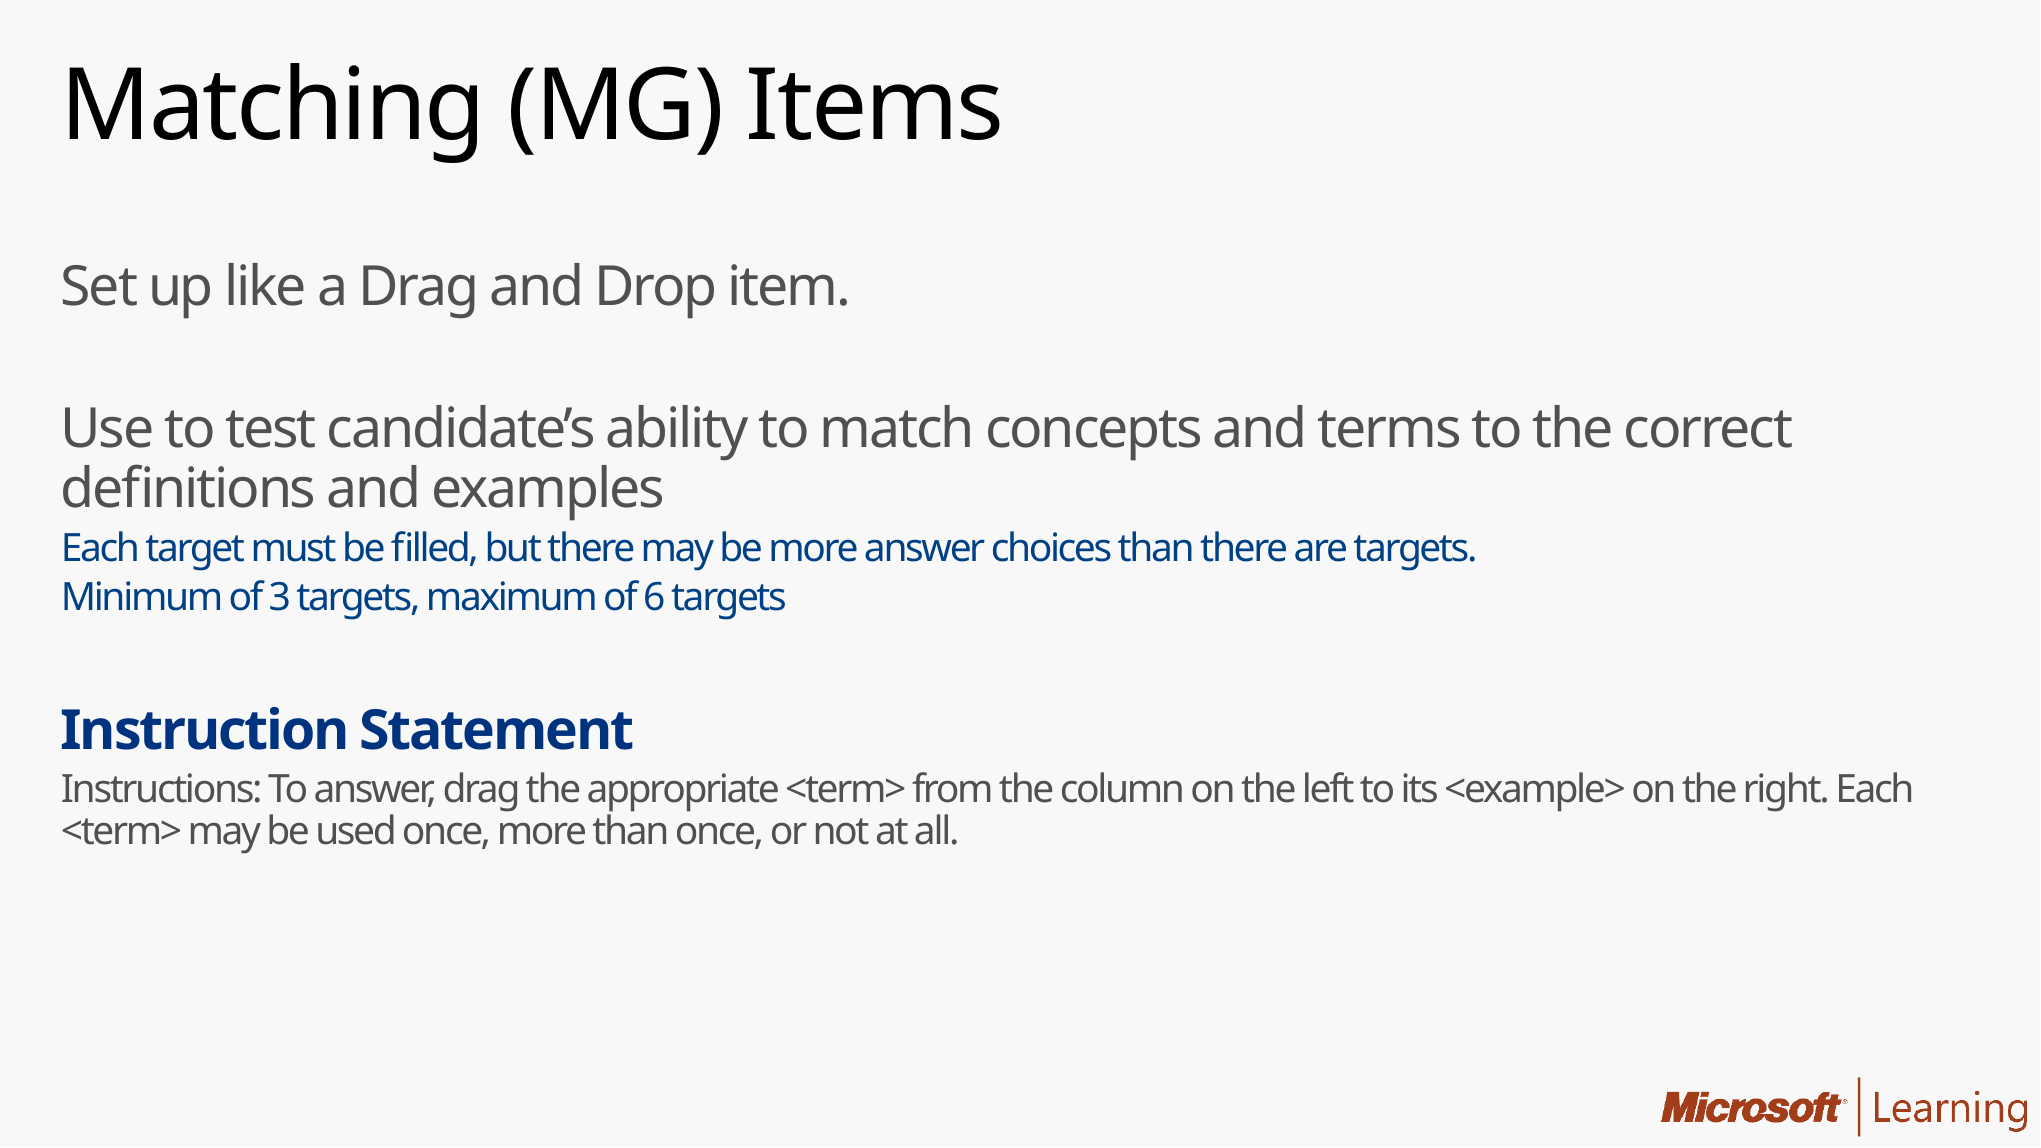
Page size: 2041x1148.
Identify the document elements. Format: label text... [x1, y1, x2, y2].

list Set up like a Drag and Drop item. Use to test candidate’s ability to match concepts and terms to the correct definitions and examples Each target must be filled, but there may be more answer choices than there are targets. Minimum of 3 targets, maximum of 6 targets Instruction Statement Instructions: To answer, drag the appropriate <term> from the column on the left to its <example> on the right. Each <term> may be used once, more than once, or not at all. [36, 242, 1949, 1016]
title Matching (MG) Items [36, 38, 1903, 165]
